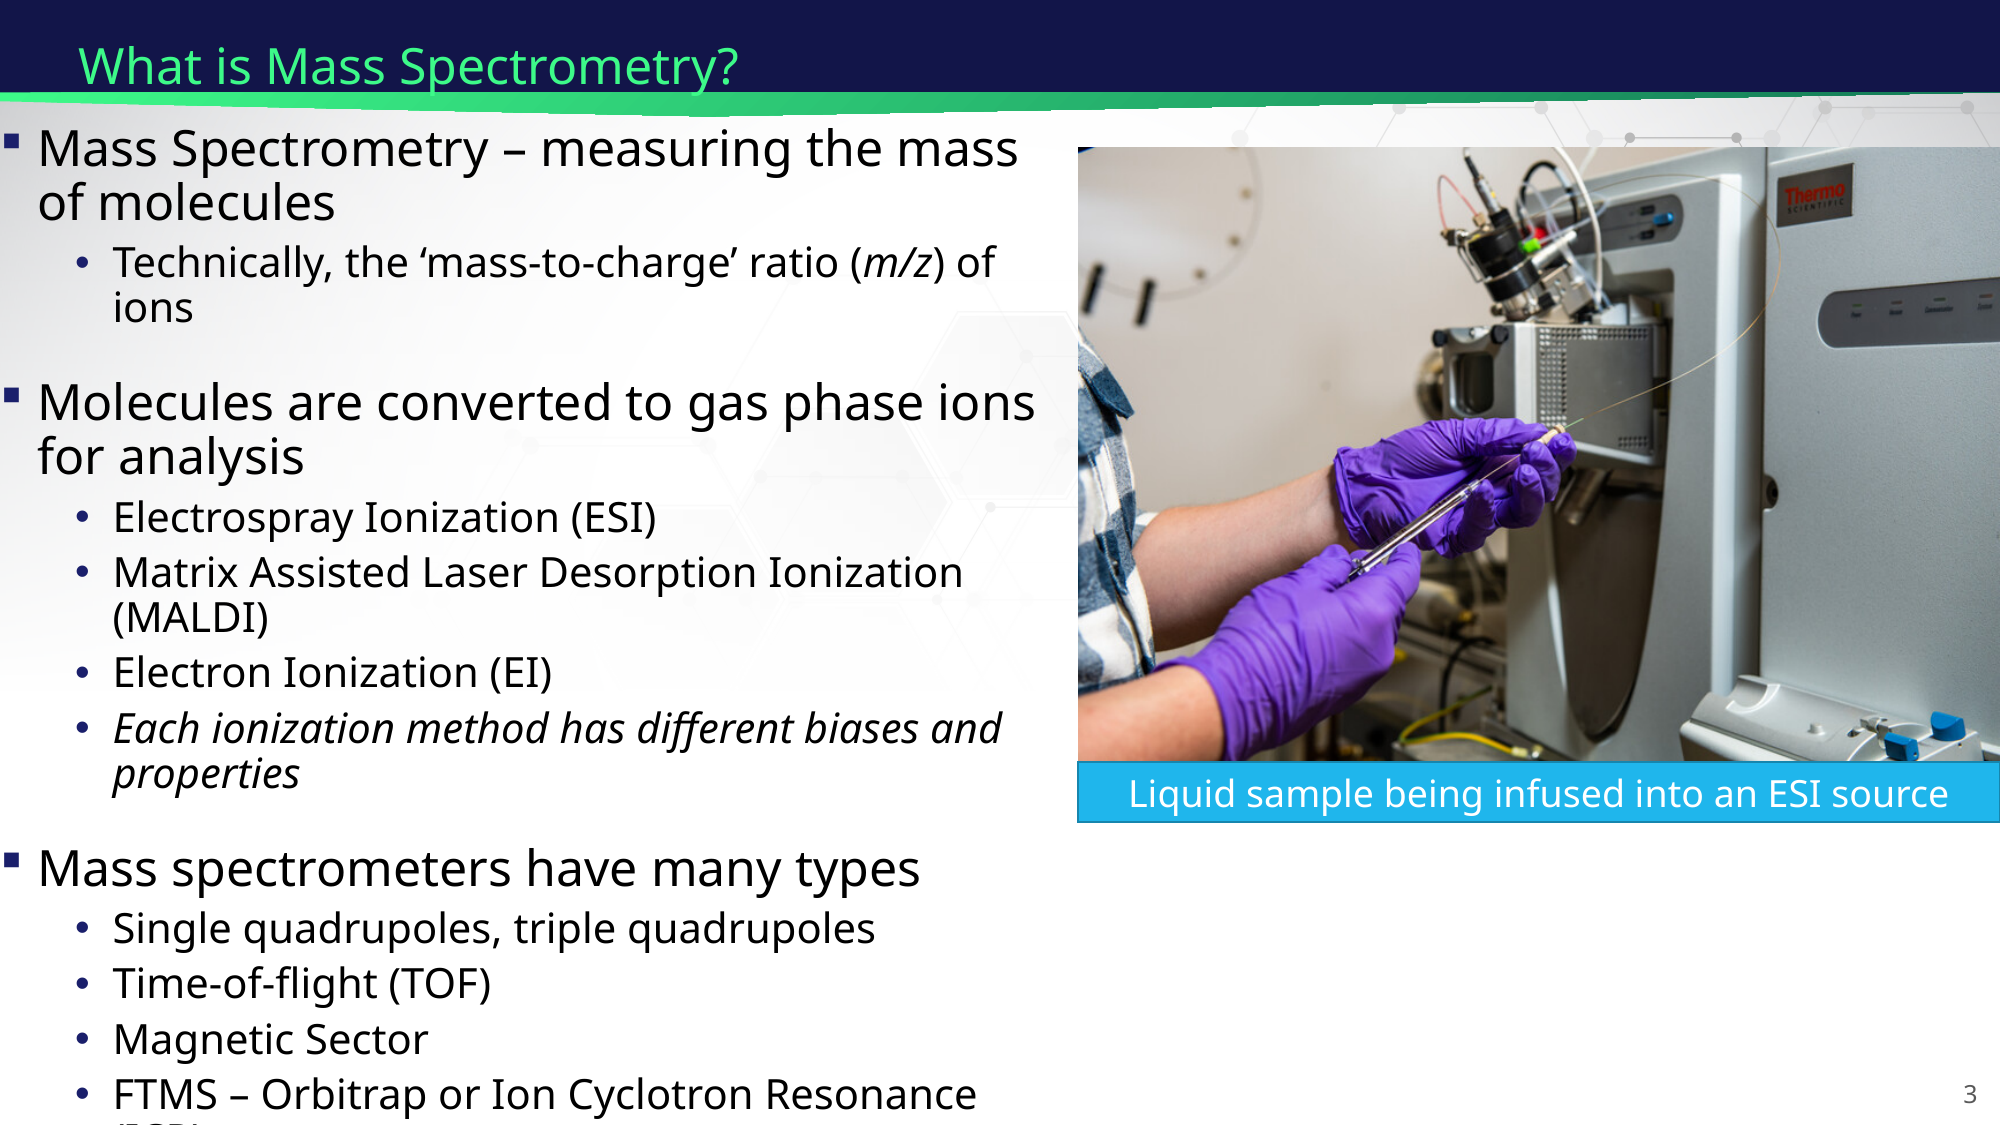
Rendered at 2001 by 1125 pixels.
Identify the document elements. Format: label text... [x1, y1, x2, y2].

picture [1078, 147, 2000, 763]
slide_number 22 [1073, 152, 1078, 187]
text_box Liquid sample being infused into an ESI source [1077, 761, 2000, 823]
slide_number 3 [1879, 1065, 2000, 1125]
title What is Mass Spectrometry? [78, 18, 1073, 119]
list Mass Spectrometry – measuring the mass of molecules Technically, the ‘mass-to-charge’ ratio (m/z) of ions Molecules are converted to gas phase ions for analysis Electrospray Ionization (ESI) Matrix Assisted Laser Desorption Ionization (MALDI) Electron Ionization (EI) Each ionization method has different biases and properties Mass spectrometers have many types Single quadrupoles, triple quadrupoles Time-of-flight (TOF) Magnetic Sector FTMS – Orbitrap or Ion Cyclotron Resonance (ICR) [0, 123, 1073, 1026]
text_box [0, 113, 2000, 147]
